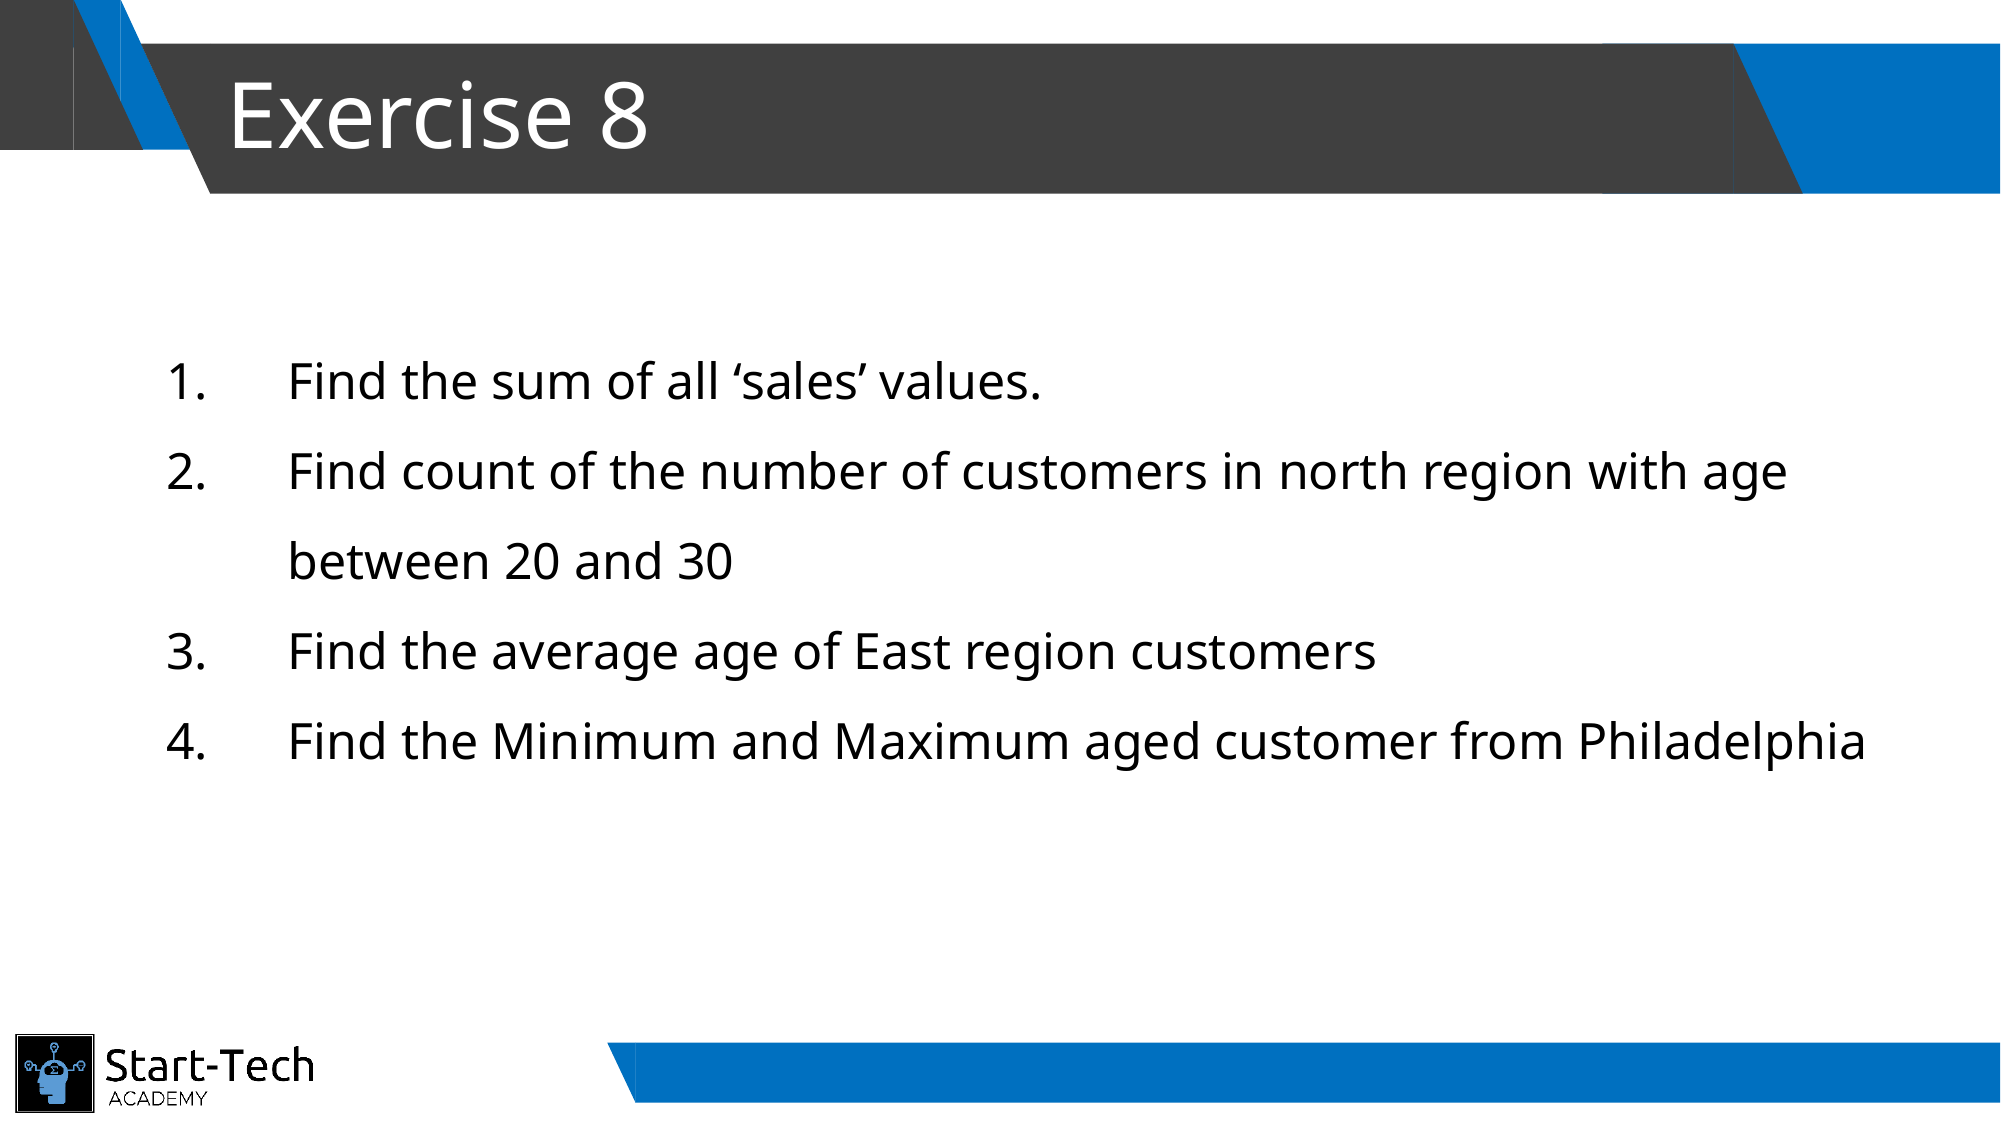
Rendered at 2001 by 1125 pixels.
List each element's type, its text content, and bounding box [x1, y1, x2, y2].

title Exercise 8 [211, 9, 1734, 228]
text_box Find the sum of all ‘sales’ values. Find count of the number of customers in north region with age between 20 and 30 Find the average age of East region customers Find the Minimum and Maximum aged customer from Philadelphia [151, 312, 1906, 778]
picture [5, 1023, 333, 1123]
